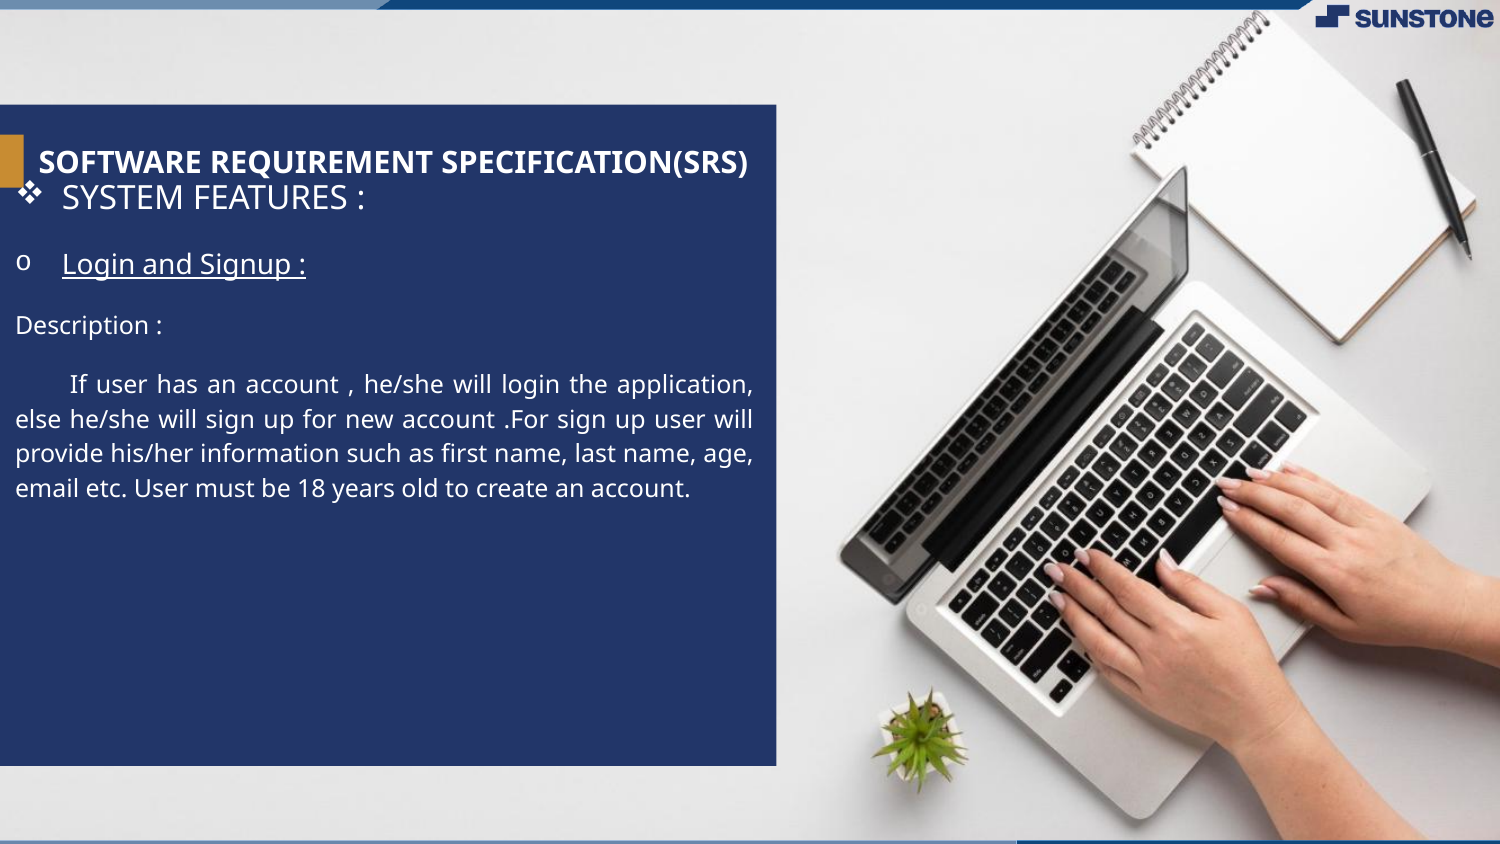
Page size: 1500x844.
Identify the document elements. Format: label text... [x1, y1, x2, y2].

list SYSTEM FEATURES : Login and Signup : Description : If user has an account , he/she will login the application, else he/she will sign up for new account .For sign up user will provide his/her information such as first name, last name, age, email etc. User must be 18 years old to create an account. [0, 162, 770, 755]
title SOFTWARE REQUIREMENT SPECIFICATION(SRS) [23, 132, 770, 162]
picture [0, 0, 1500, 844]
